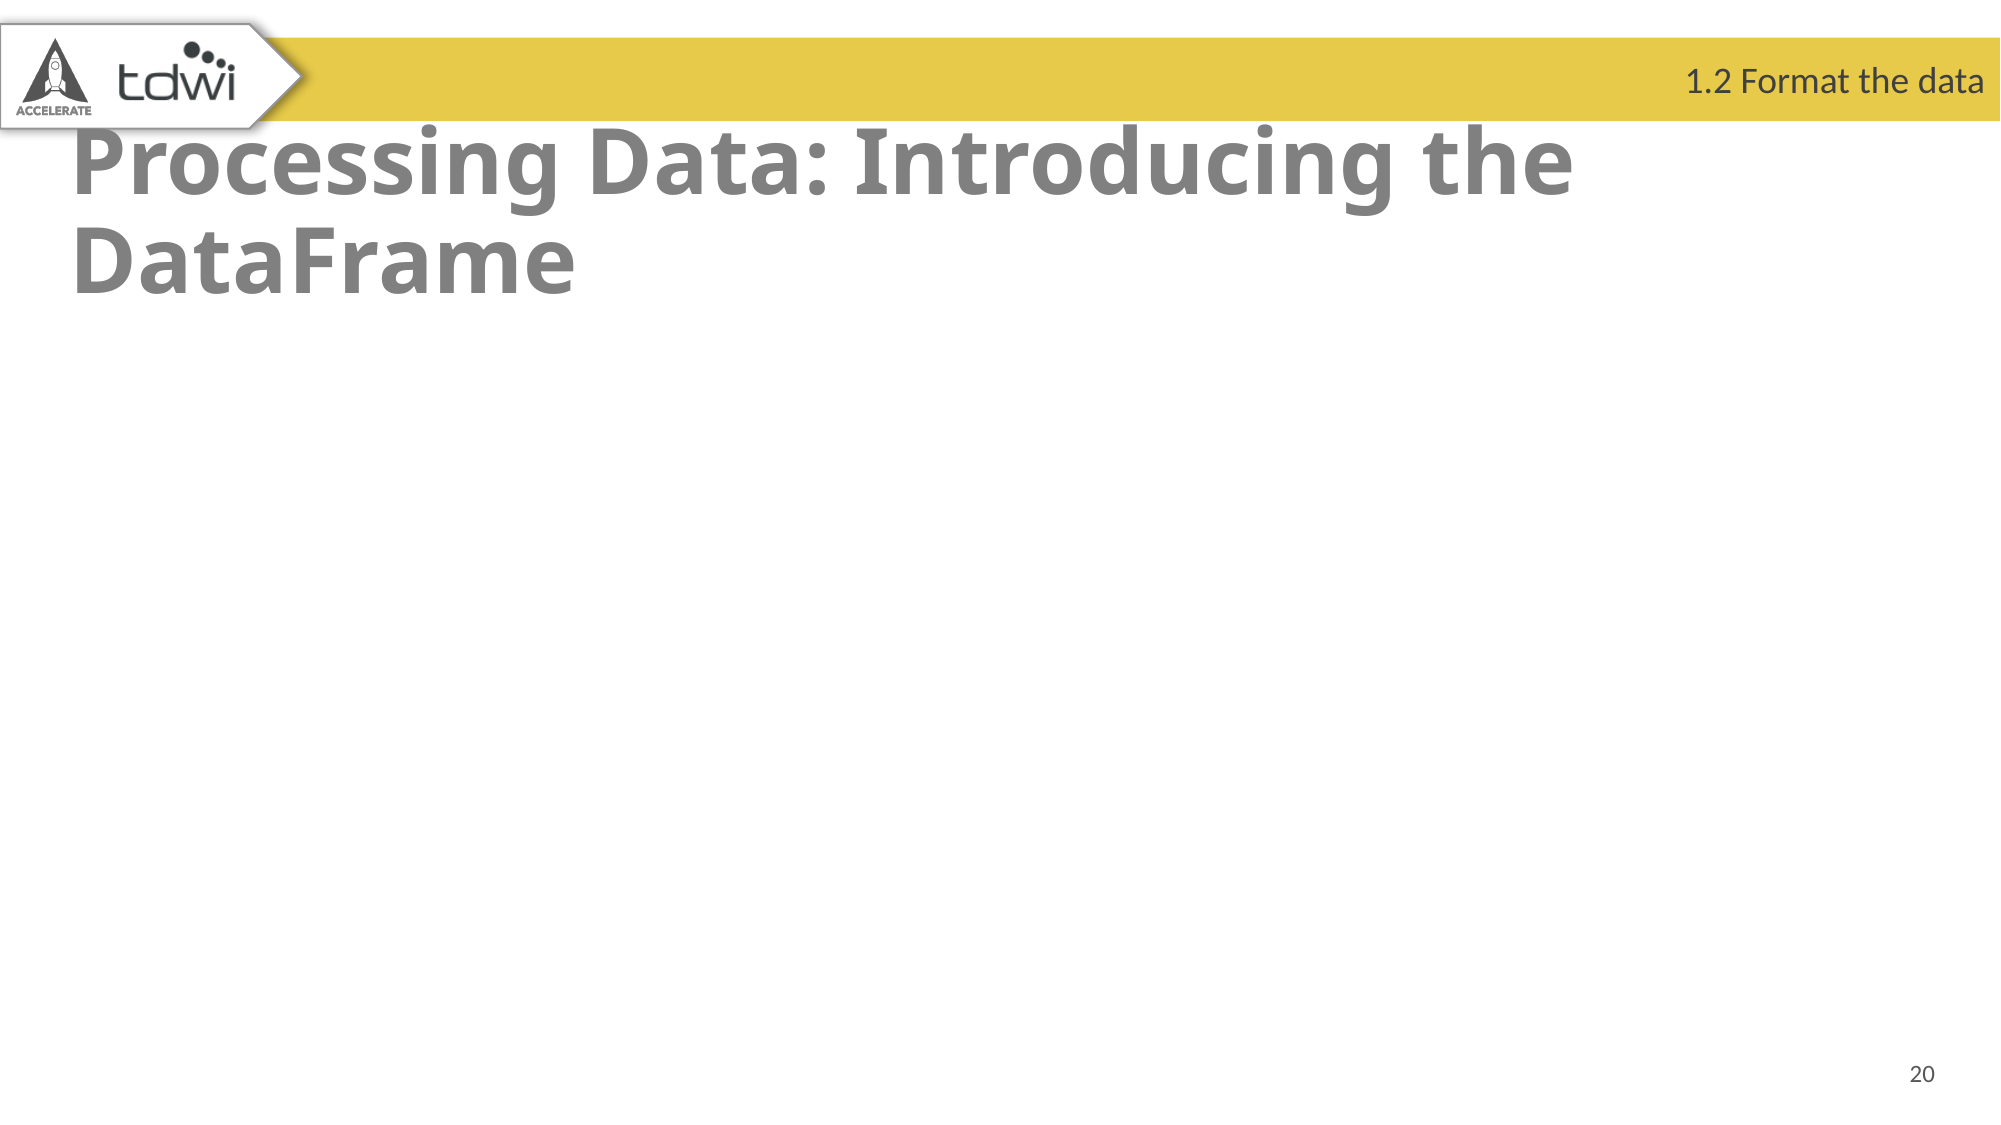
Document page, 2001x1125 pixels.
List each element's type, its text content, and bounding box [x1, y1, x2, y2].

picture [115, 35, 239, 108]
title Processing Data: Introducing the DataFrame [54, 150, 1950, 278]
text_box 1.2 Format the data [1393, 48, 2000, 109]
slide_number 20 [1500, 1042, 1950, 1103]
